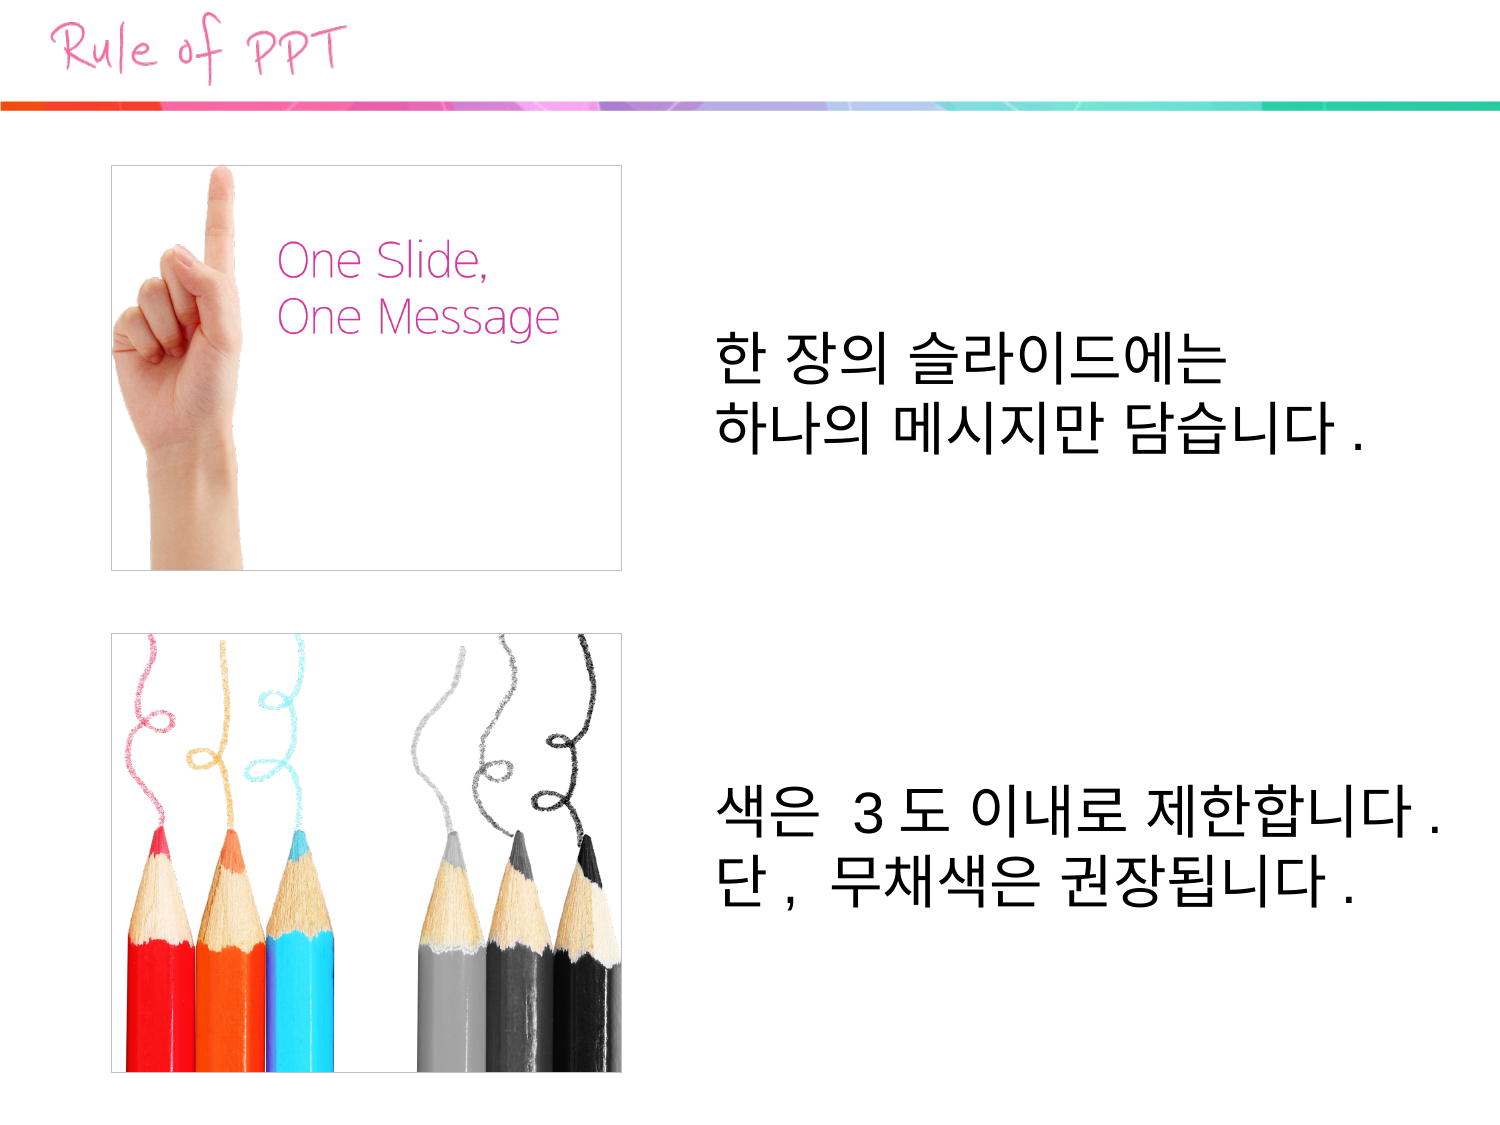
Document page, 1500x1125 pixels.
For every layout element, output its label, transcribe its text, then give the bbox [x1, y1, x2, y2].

text_box 한 장의 슬라이드에는 하나의 메시지만 담습니다. [700, 338, 1466, 446]
picture [0, 0, 1500, 141]
picture [110, 633, 622, 1073]
text_box 색은 3도 이내로 제한합니다. 단, 무채색은 권장됩니다. [700, 792, 1466, 899]
picture [111, 164, 622, 571]
